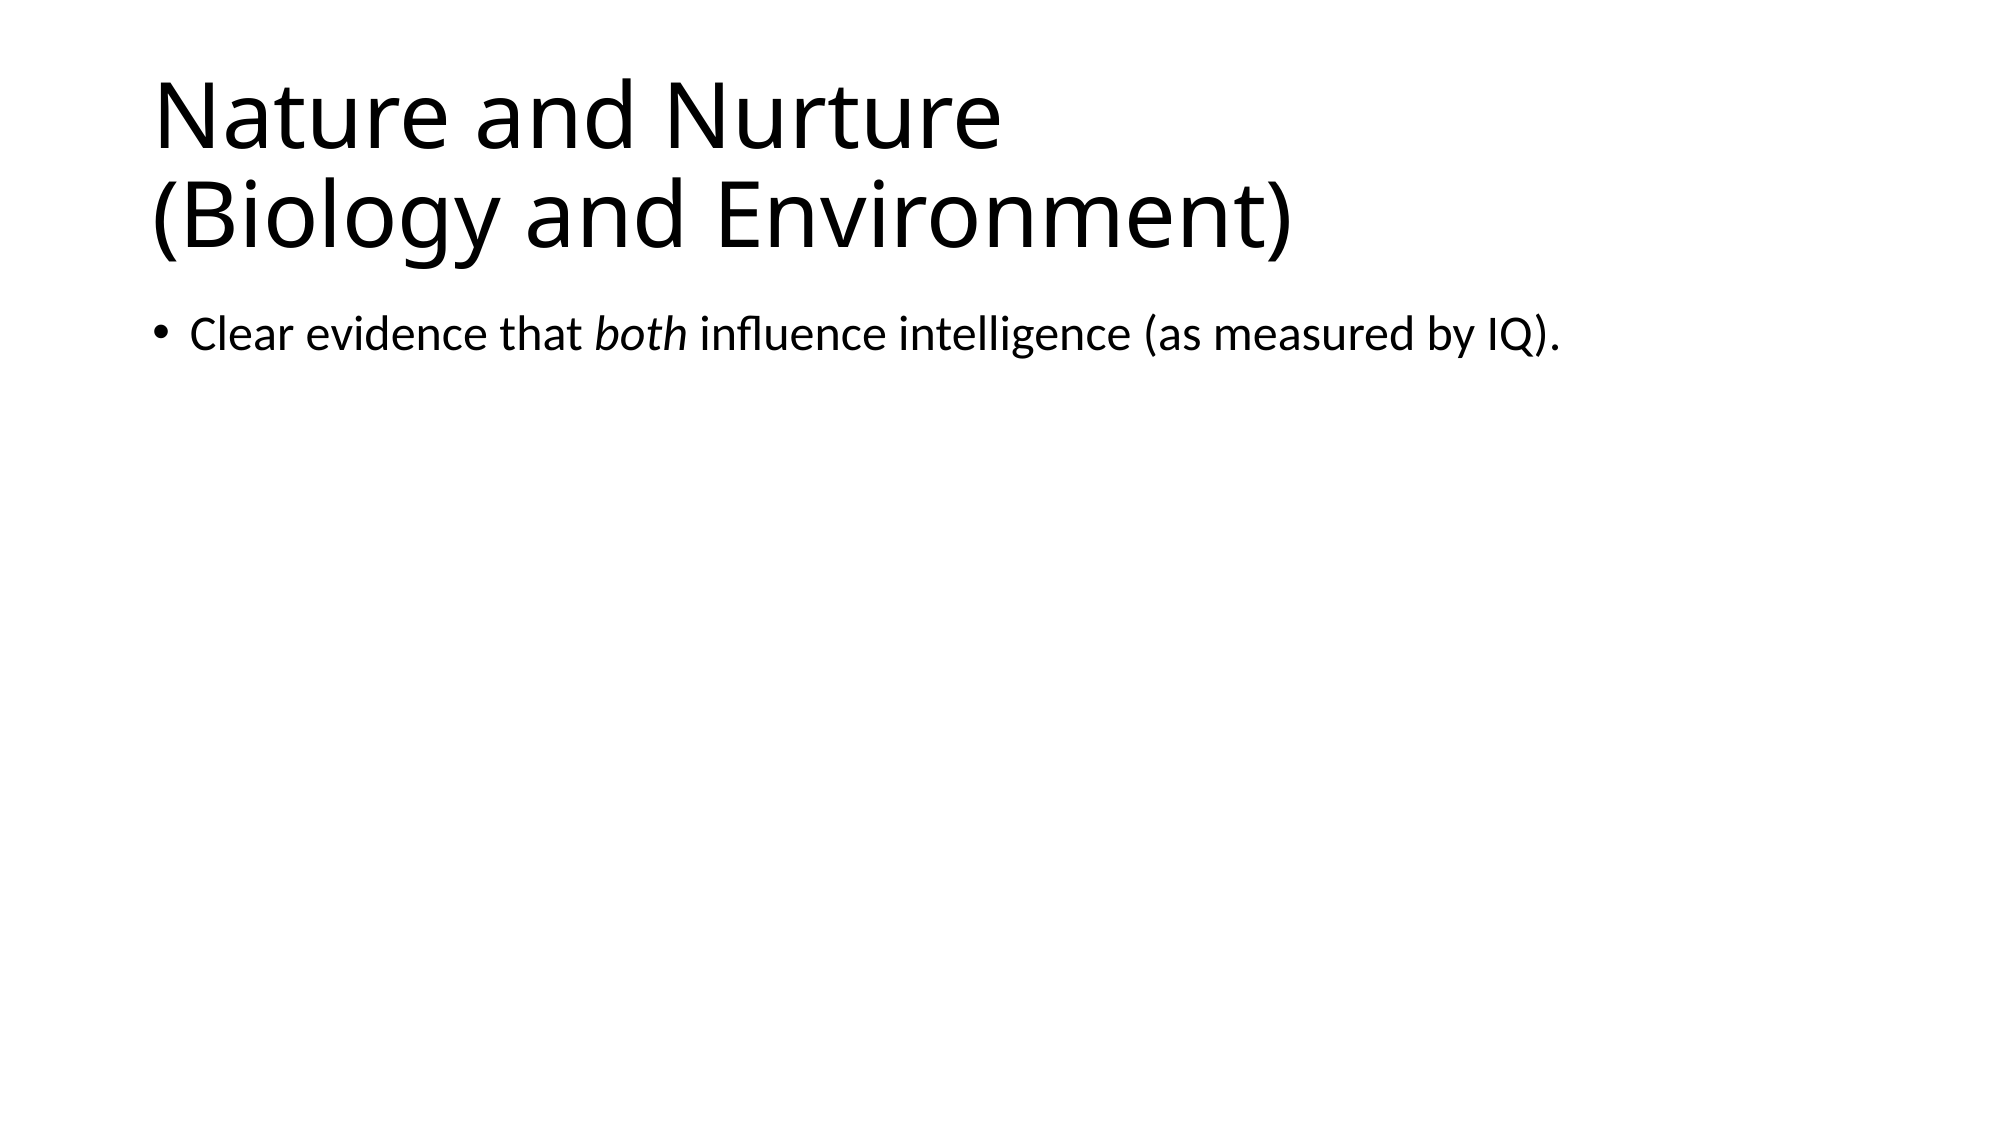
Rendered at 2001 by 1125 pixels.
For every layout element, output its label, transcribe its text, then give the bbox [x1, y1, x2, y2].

title Nature and Nurture (Biology and Environment) [137, 59, 1863, 278]
list Clear evidence that both influence intelligence (as measured by IQ). [137, 299, 1863, 1014]
